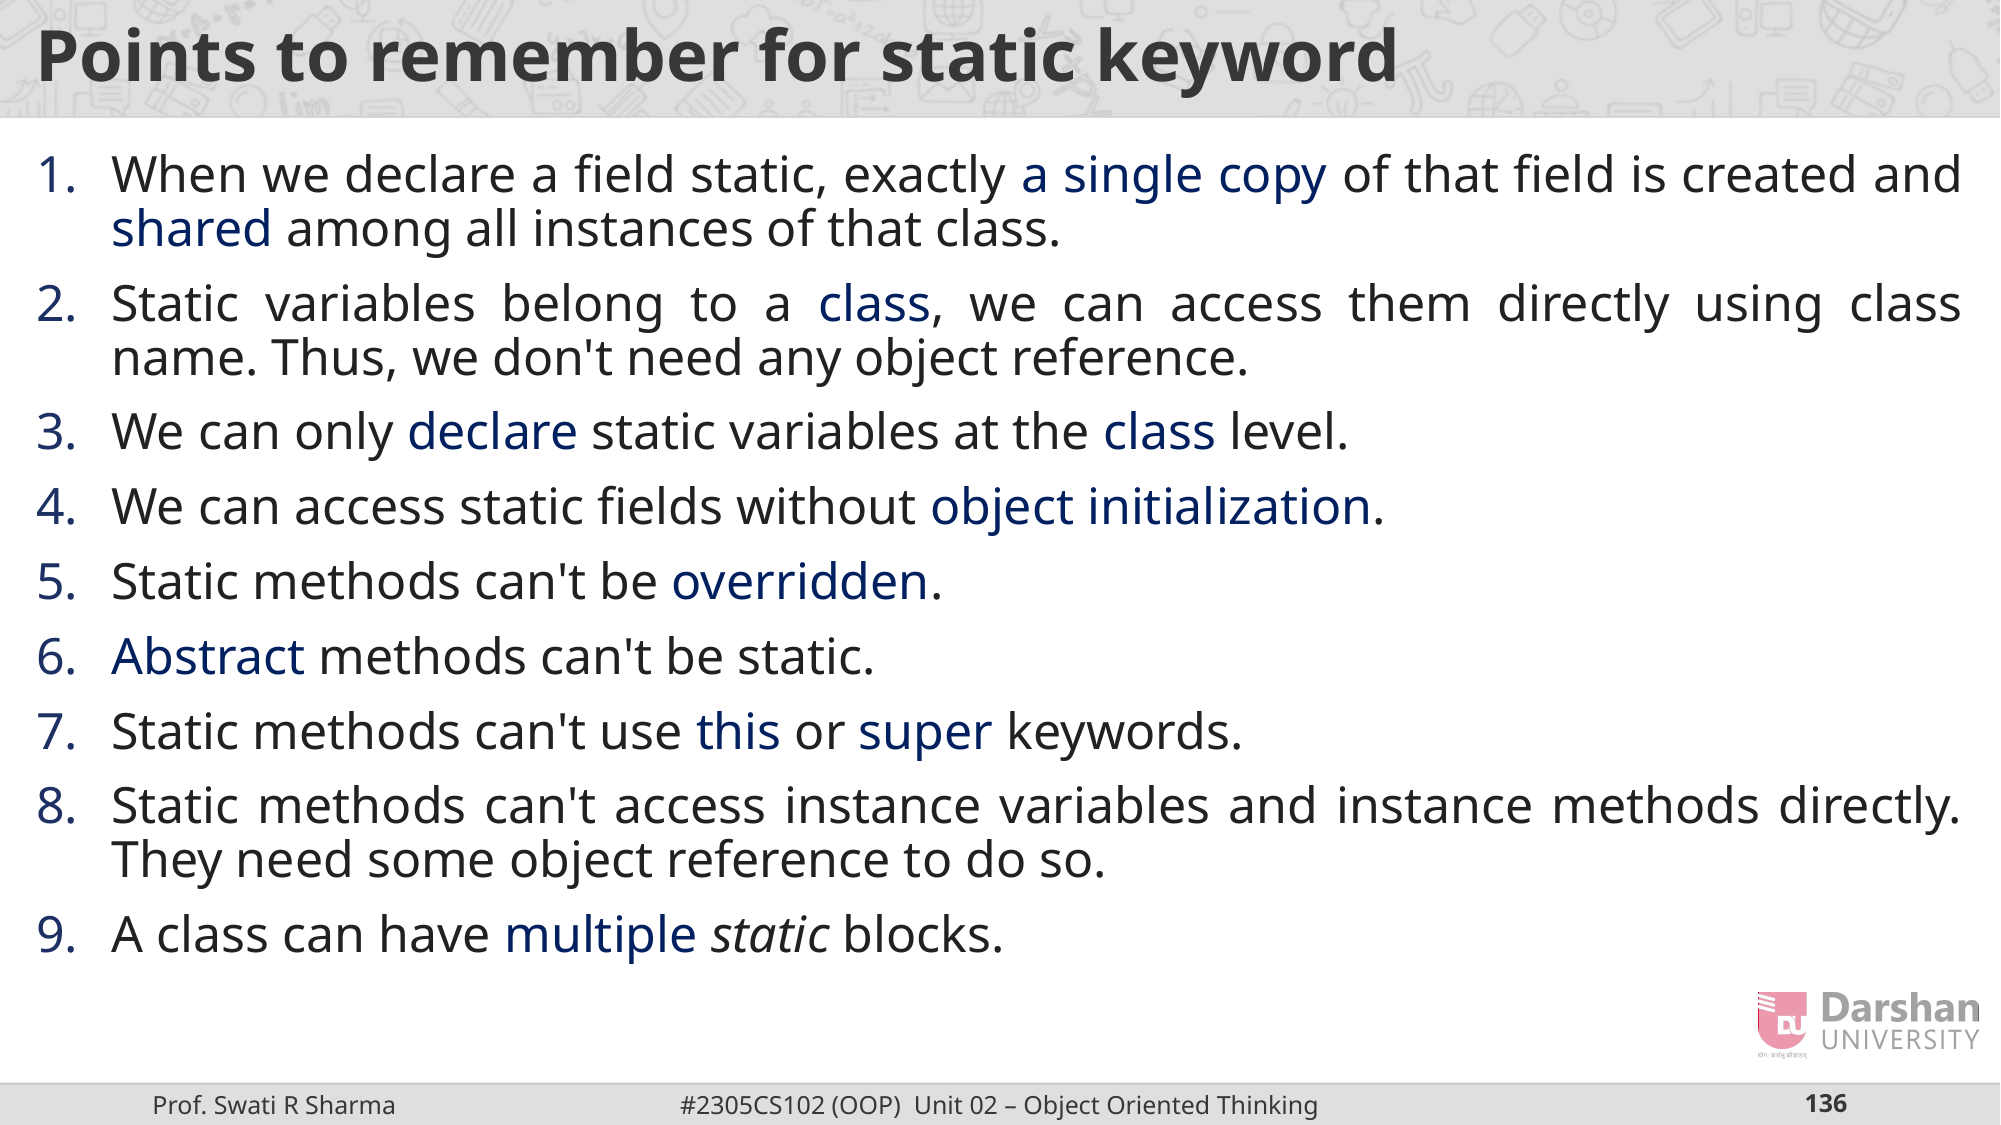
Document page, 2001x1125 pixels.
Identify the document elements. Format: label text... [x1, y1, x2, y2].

list When we declare a field static, exactly a single copy of that field is created and shared among all instances of that class. Static variables belong to a class, we can access them directly using class name. Thus, we don't need any object reference. We can only declare static variables at the class level. We can access static fields without object initialization. Static methods can't be overridden. Abstract methods can't be static. Static methods can't use this or super keywords. Static methods can't access instance variables and instance methods directly. They need some object reference to do so. A class can have multiple static blocks. [21, 141, 1979, 1059]
title Points to remember for static keyword [0, 0, 2000, 117]
